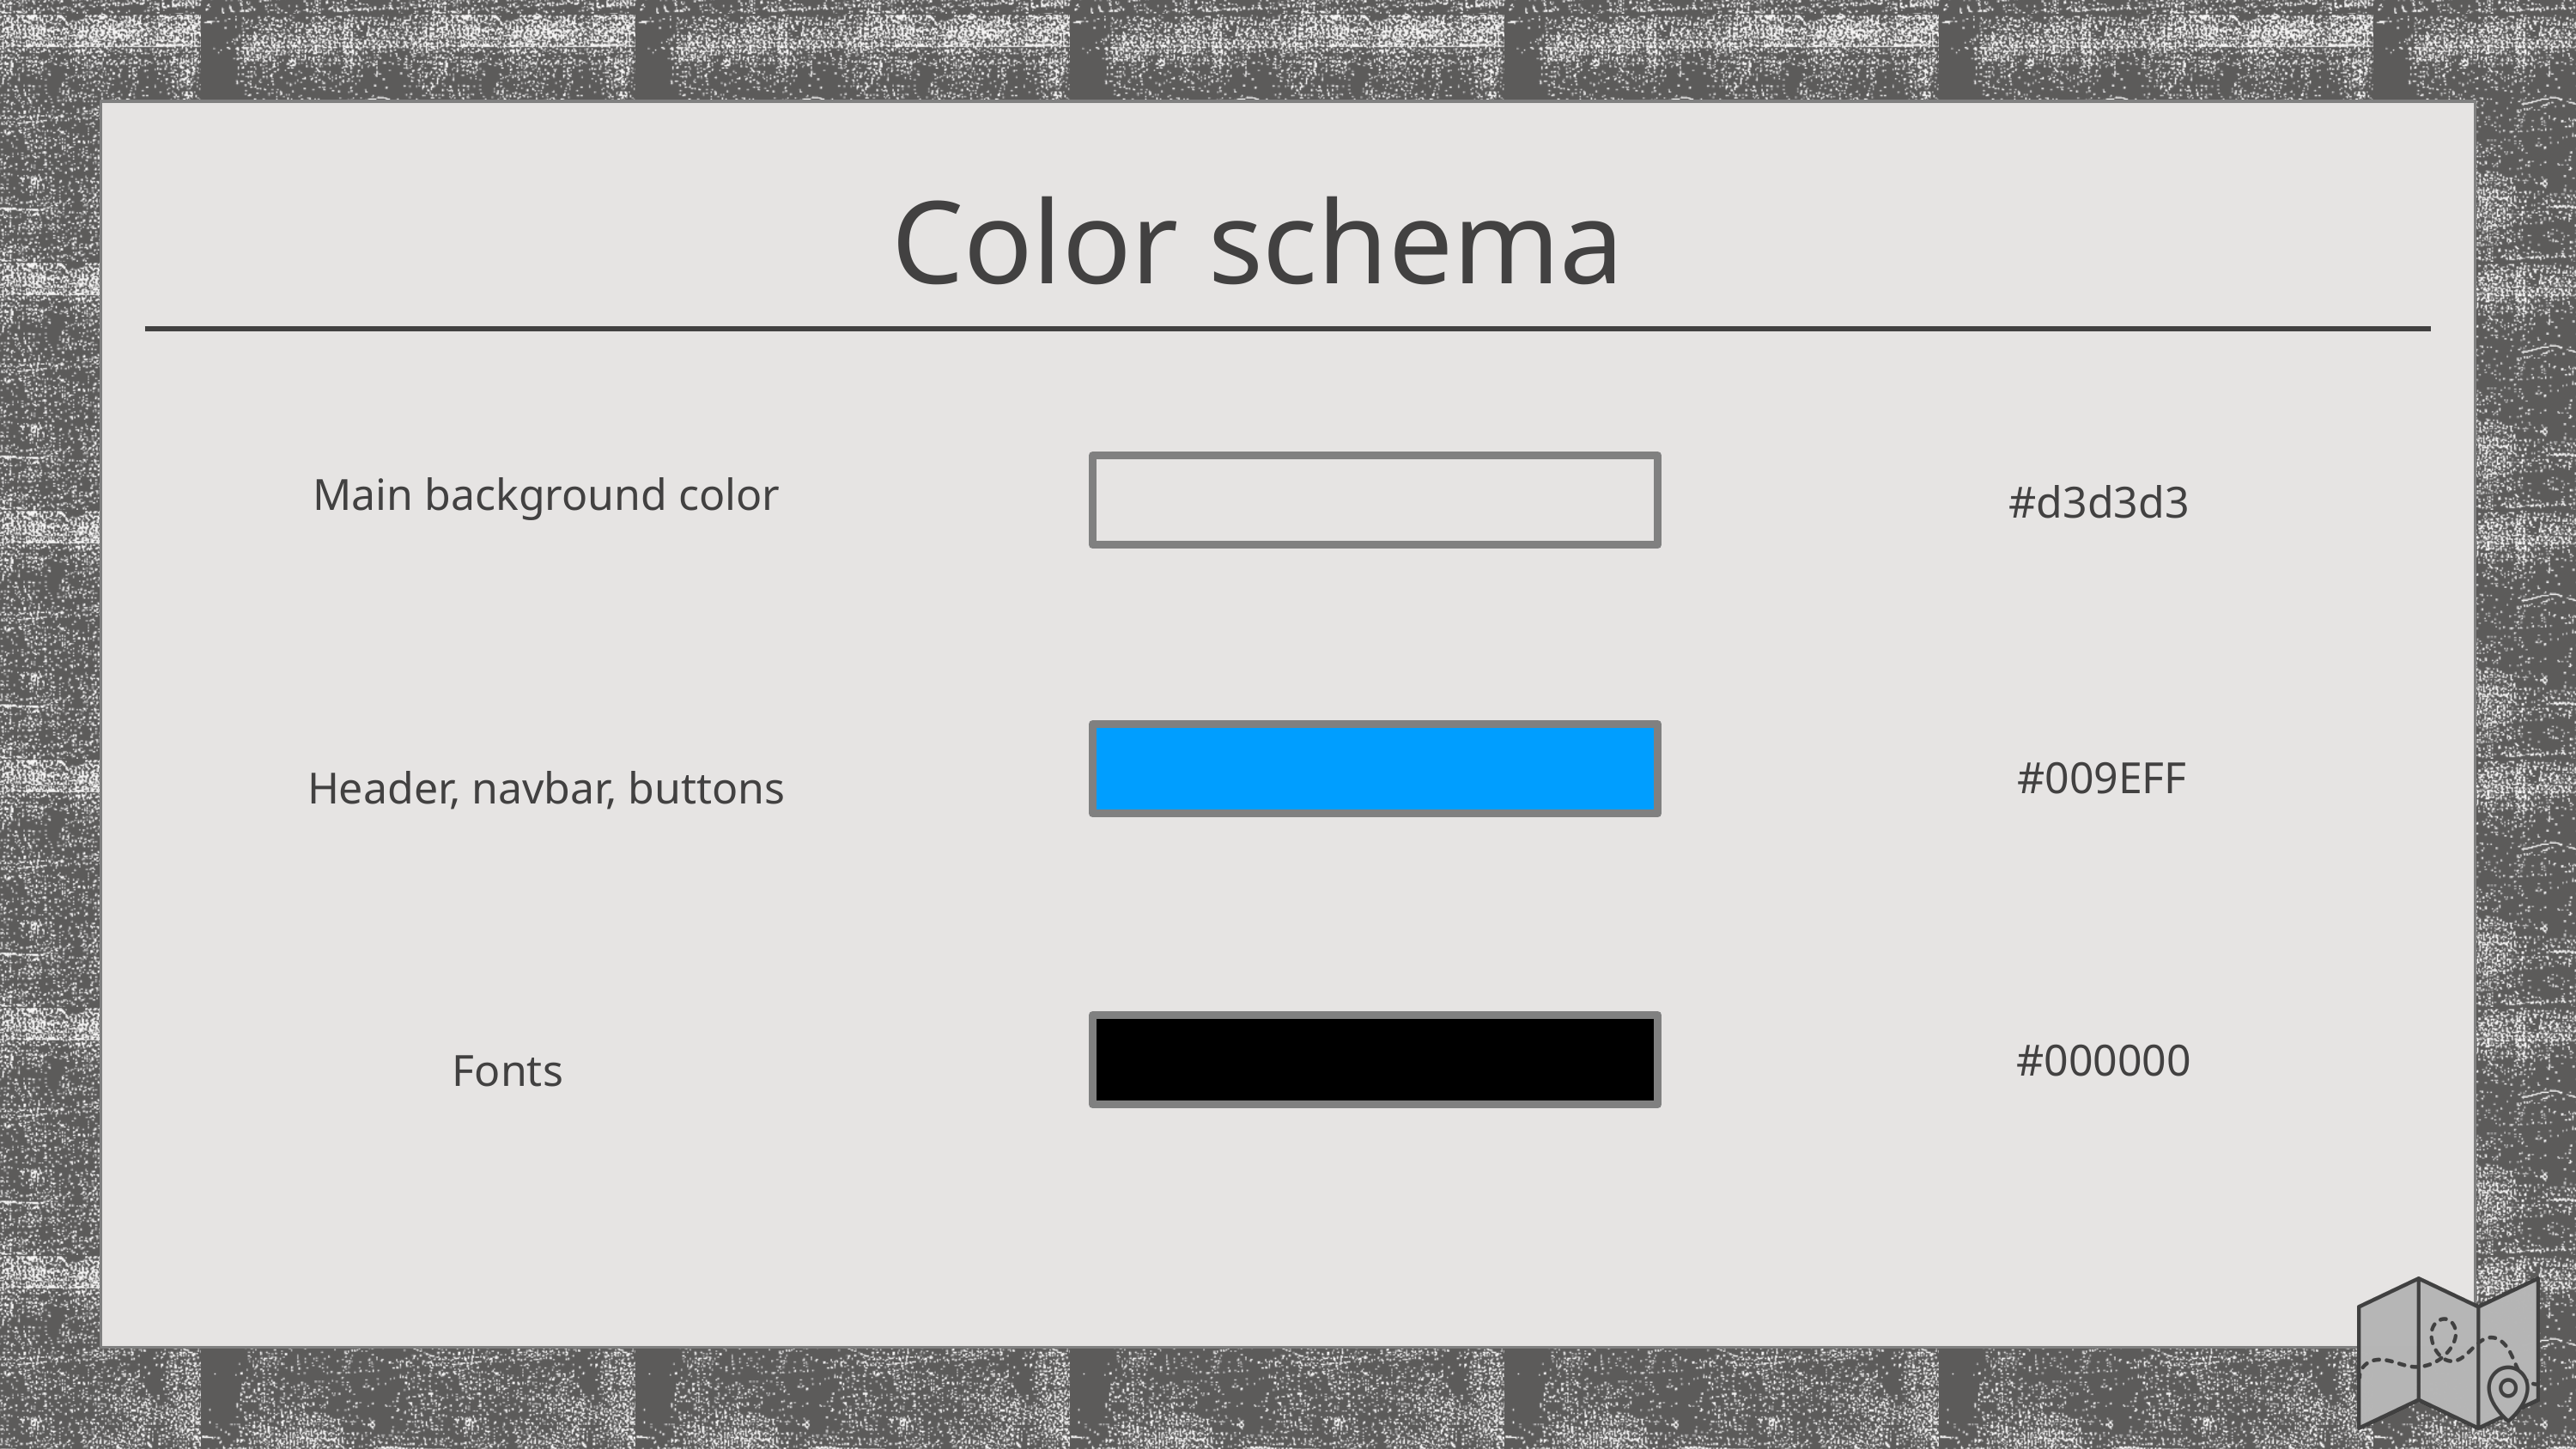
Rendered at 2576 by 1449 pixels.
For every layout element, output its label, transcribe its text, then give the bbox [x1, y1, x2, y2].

text_box #000000 [2003, 1026, 2204, 1091]
text_box [1092, 455, 1659, 546]
text_box [1092, 1015, 1659, 1106]
text_box [0, 0, 2576, 1449]
text_box Fonts [0, 1042, 1185, 1095]
text_box Header, navbar, buttons [0, 761, 1224, 813]
text_box Color schema [362, 113, 2213, 306]
text_box [100, 100, 2476, 1348]
text_box Main background color [0, 467, 1224, 519]
text_box [1092, 724, 1659, 815]
picture [2360, 1279, 2538, 1428]
text_box #009EFF [2004, 743, 2200, 809]
text_box #d3d3d3 [1996, 468, 2202, 533]
